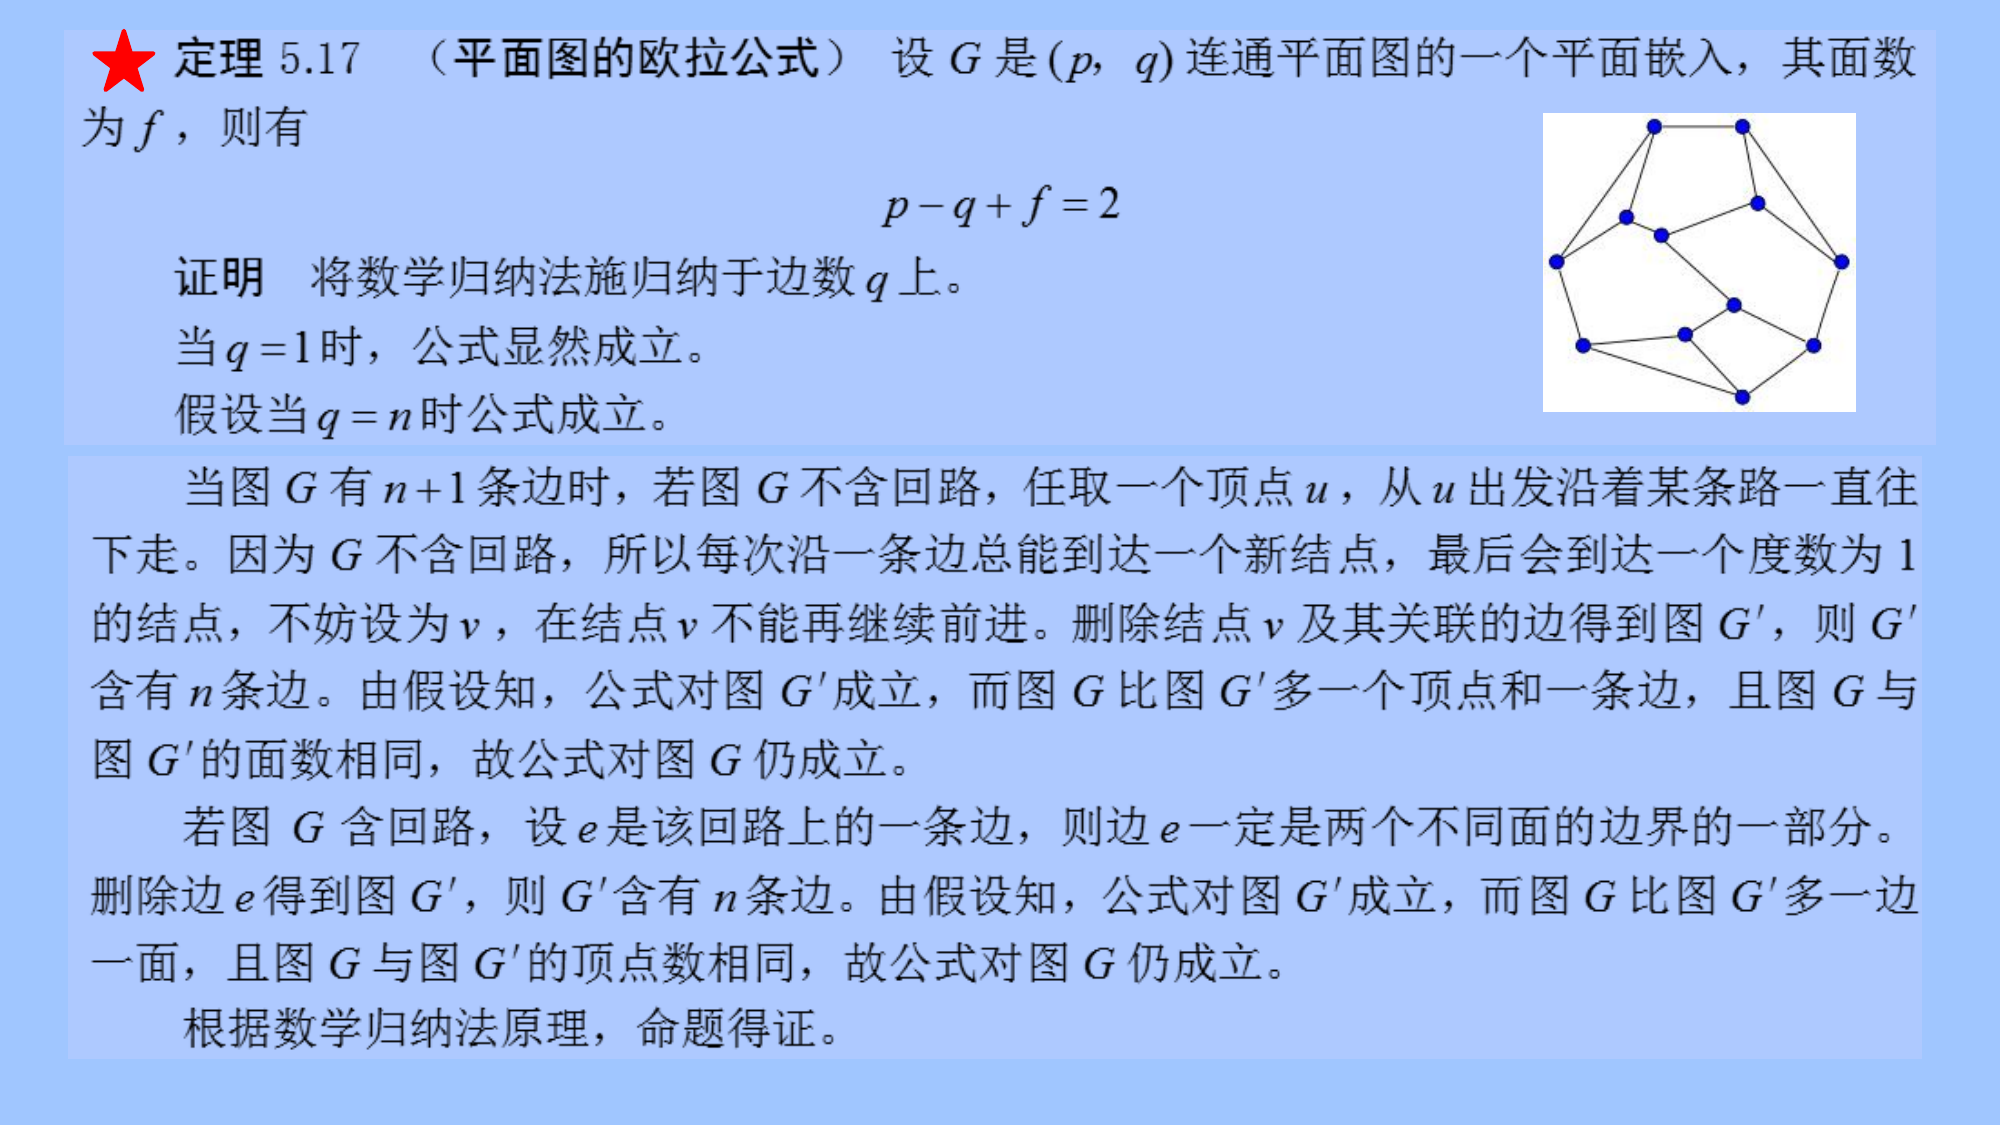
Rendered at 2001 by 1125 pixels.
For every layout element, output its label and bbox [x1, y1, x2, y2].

picture [64, 30, 1936, 445]
picture [68, 455, 1922, 1059]
